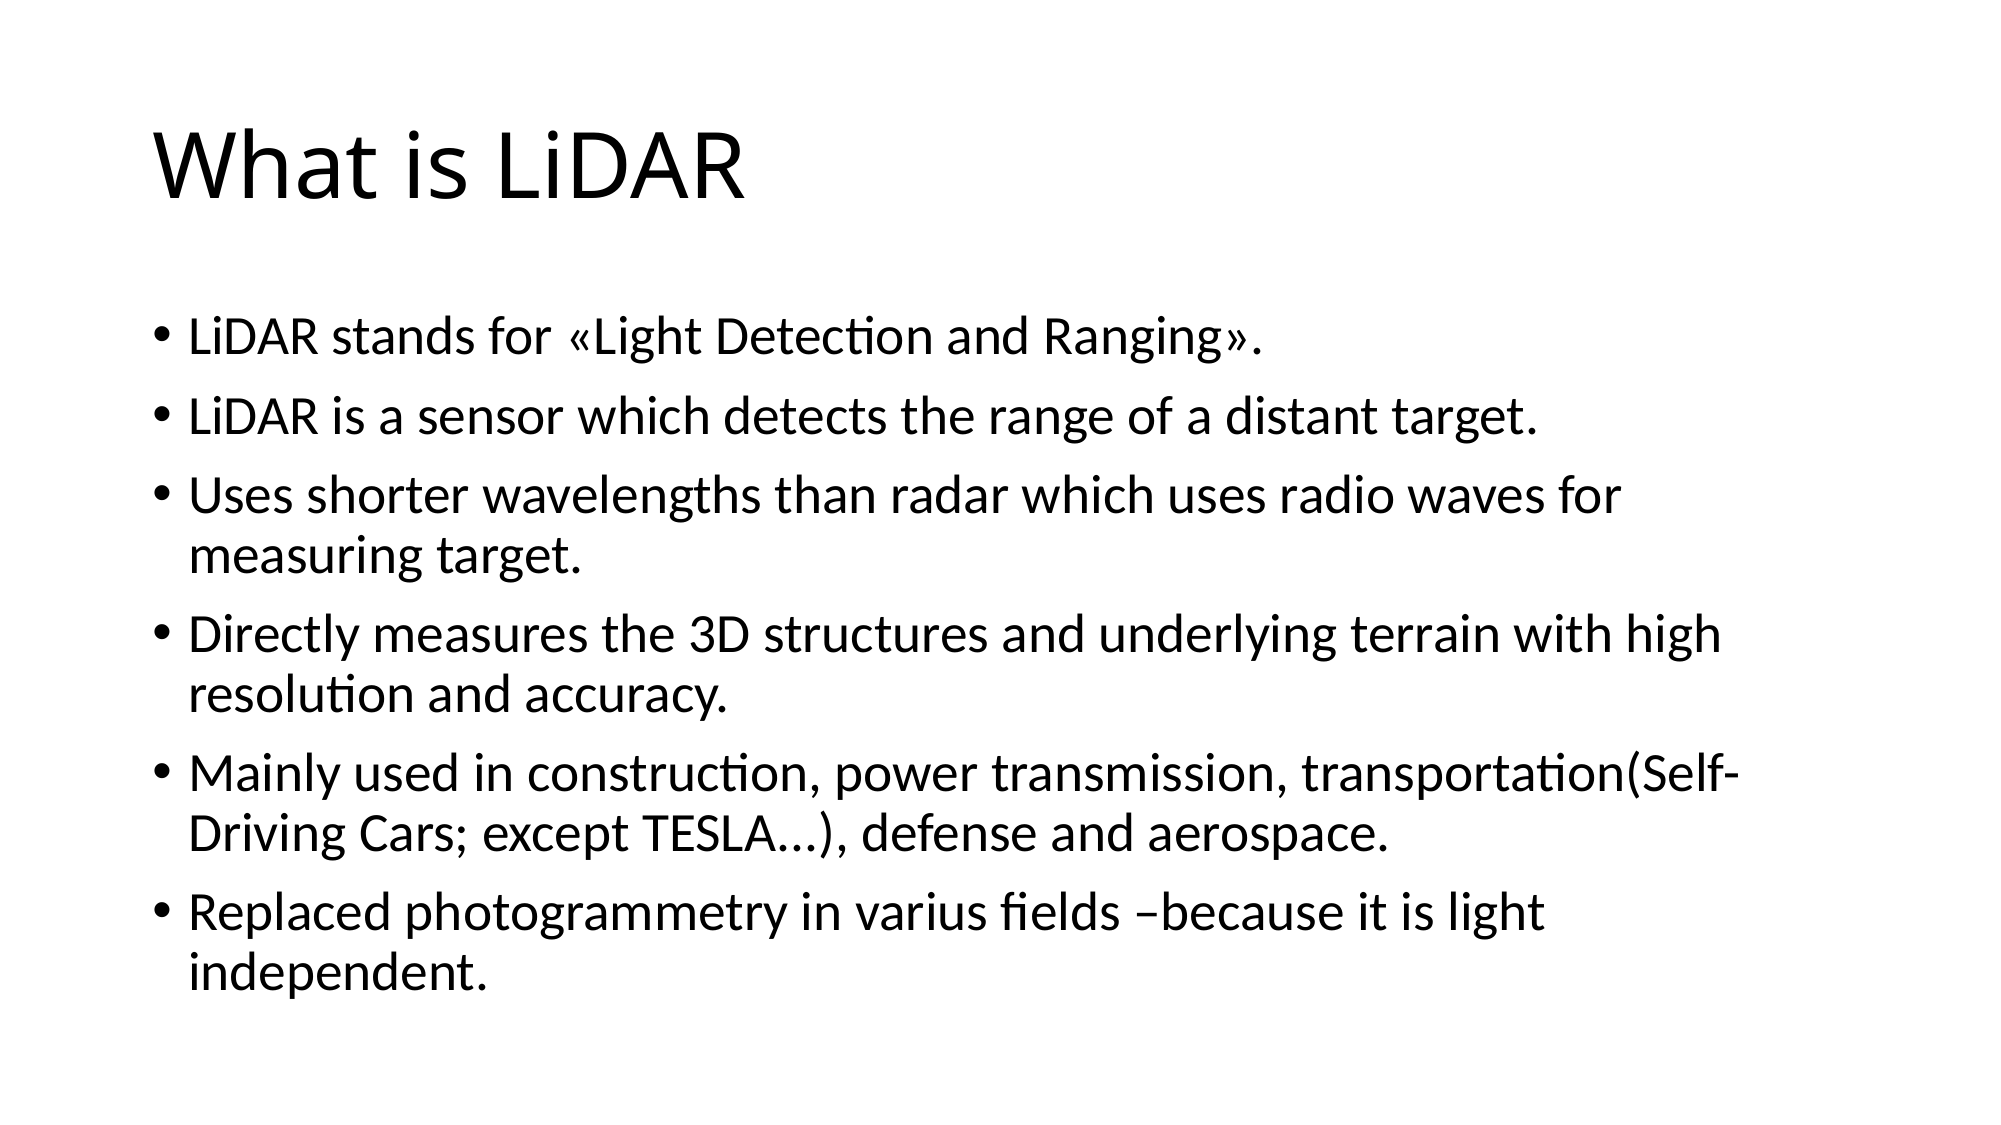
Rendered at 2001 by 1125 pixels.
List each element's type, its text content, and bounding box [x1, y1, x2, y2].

title What is LiDAR [137, 59, 1863, 278]
list LiDAR stands for «Light Detection and Ranging». LiDAR is a sensor which detects the range of a distant target. Uses shorter wavelengths than radar which uses radio waves for measuring target. Directly measures the 3D structures and underlying terrain with high resolution and accuracy. Mainly used in construction, power transmission, transportation(Self-Driving Cars; except TESLA...), defense and aerospace. Replaced photogrammetry in varius fields –because it is light independent. [137, 299, 1863, 1014]
